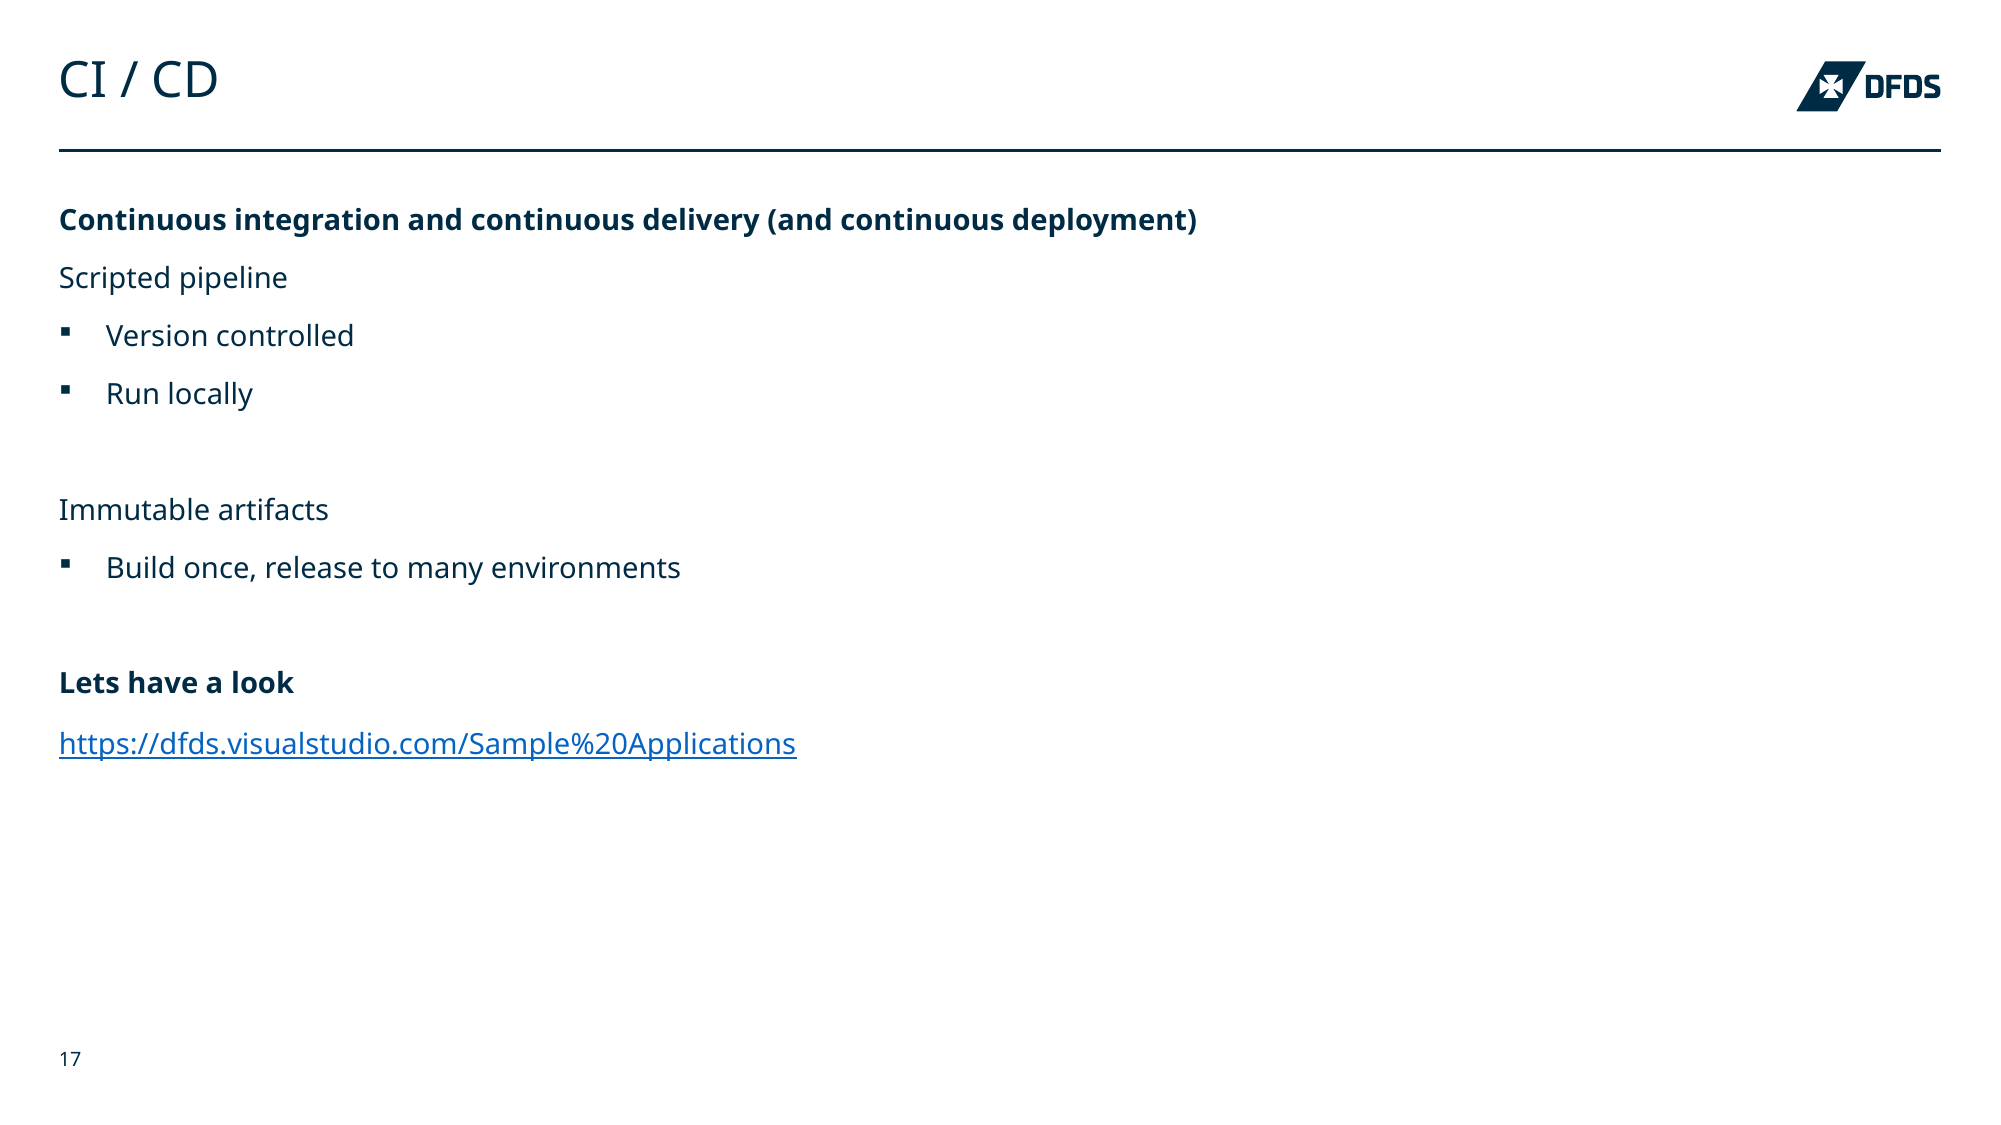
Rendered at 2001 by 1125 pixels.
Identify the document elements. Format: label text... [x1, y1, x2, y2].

list Continuous integration and continuous delivery (and continuous deployment) Scripted pipeline Version controlled Run locally Immutable artifacts Build once, release to many environments Lets have a look https://dfds.visualstudio.com/Sample%20Applications [58, 204, 1941, 1012]
title CI / CD [58, 25, 1764, 138]
